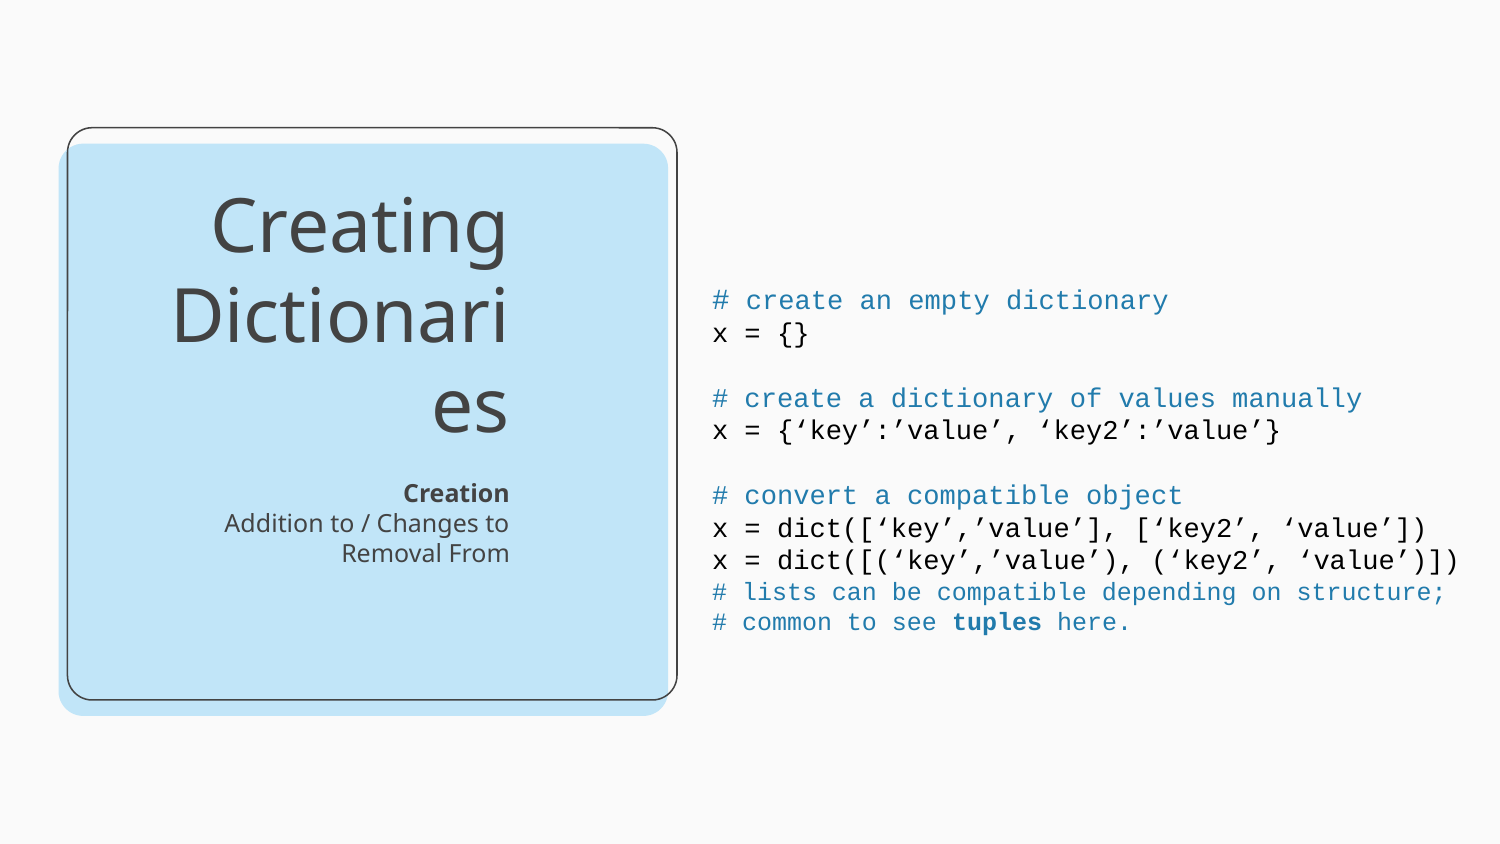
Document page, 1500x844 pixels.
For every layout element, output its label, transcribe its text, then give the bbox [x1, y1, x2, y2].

title Creating Dictionaries [145, 281, 526, 462]
text_box # create an empty dictionary x = {} # create a dictionary of values manually x = {‘key’:’value’, ‘key2’:’value’} # convert a compatible object x = dict([‘key’,’value’], [‘key2’, ‘value’]) x = dict([(‘key’,’value’), (‘key2’, ‘value’)]) # lists can be compatible depending on structure; # common to see tuples here. [697, 265, 1487, 650]
subtitle Creation Addition to / Changes to Removal From [145, 462, 526, 644]
